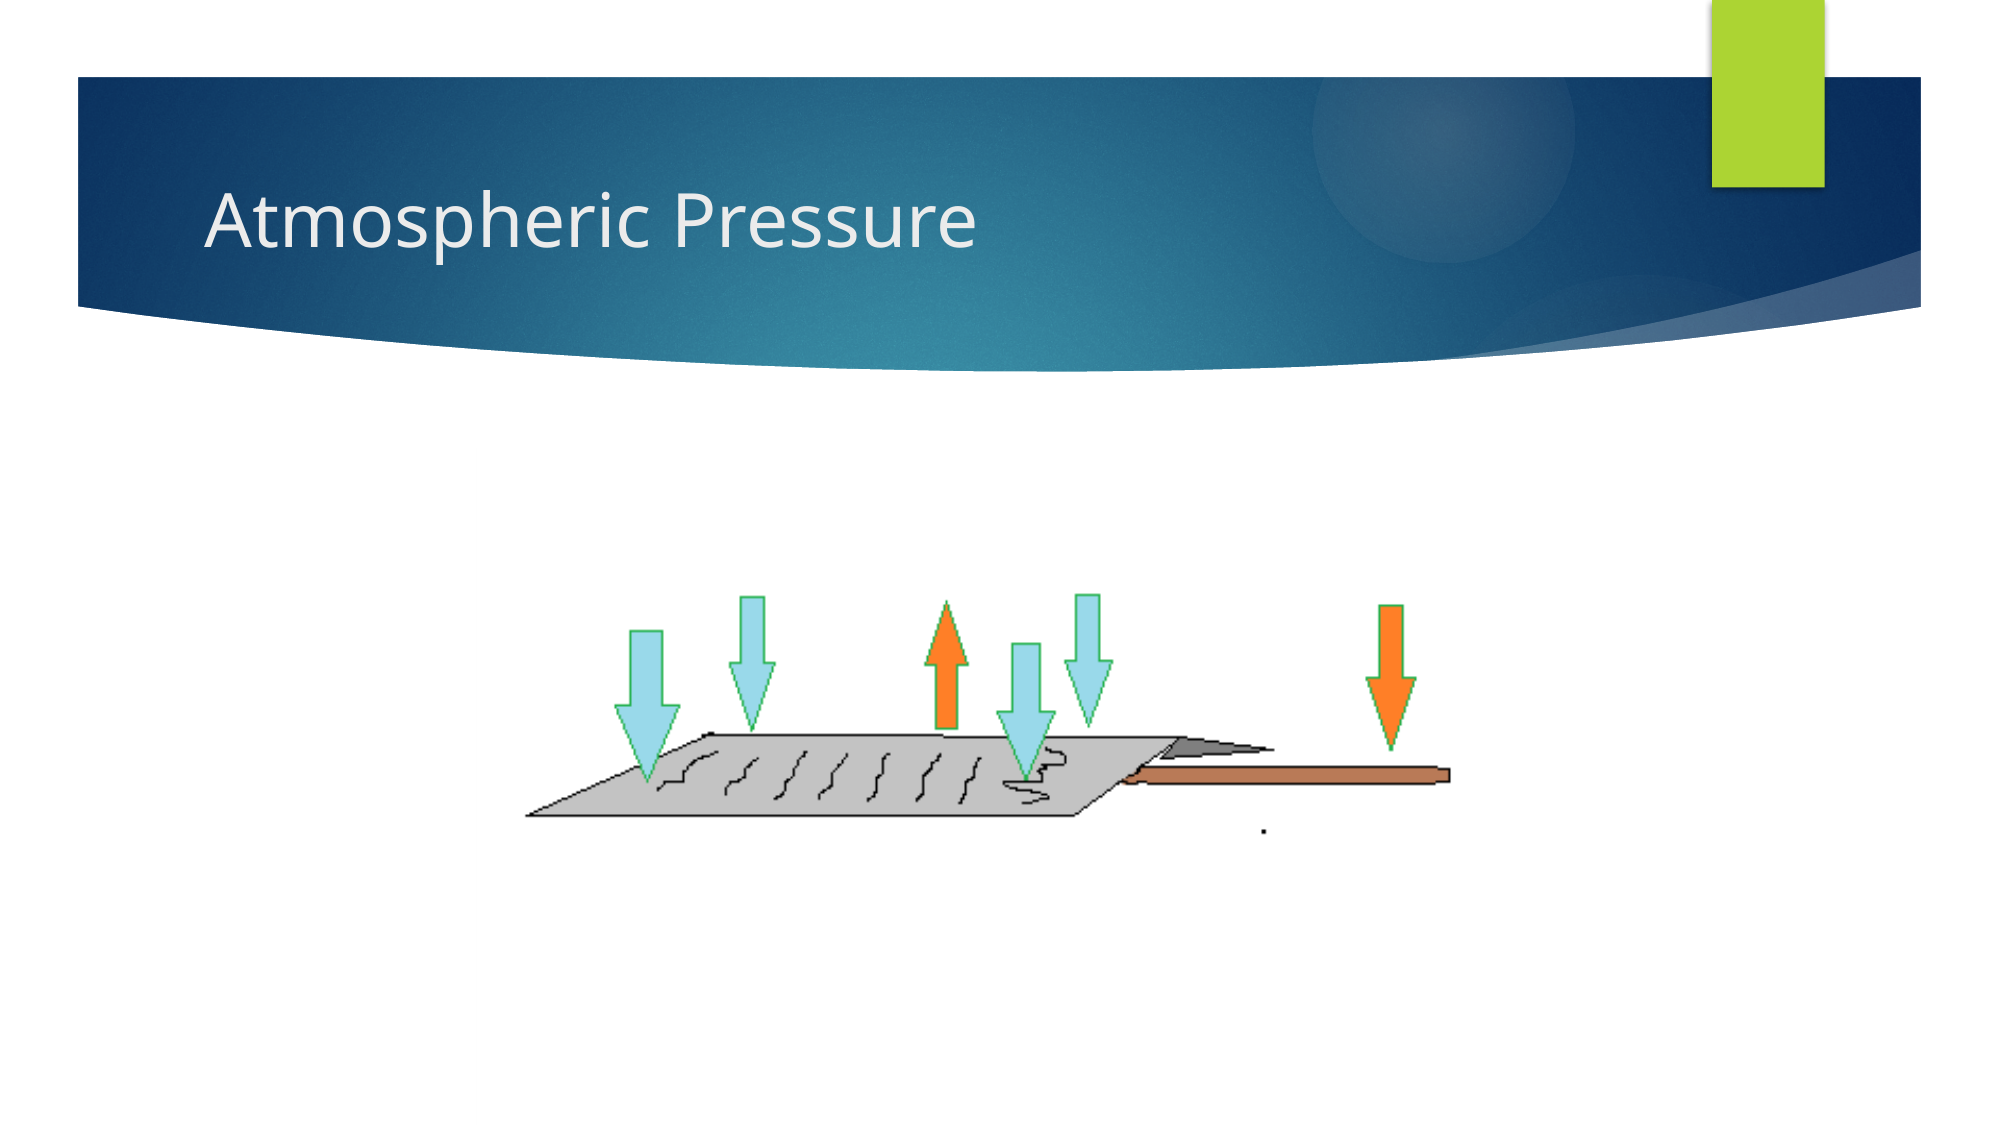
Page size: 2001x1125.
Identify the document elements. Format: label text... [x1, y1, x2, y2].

title Atmospheric Pressure [189, 159, 1627, 276]
picture [475, 448, 1556, 1125]
